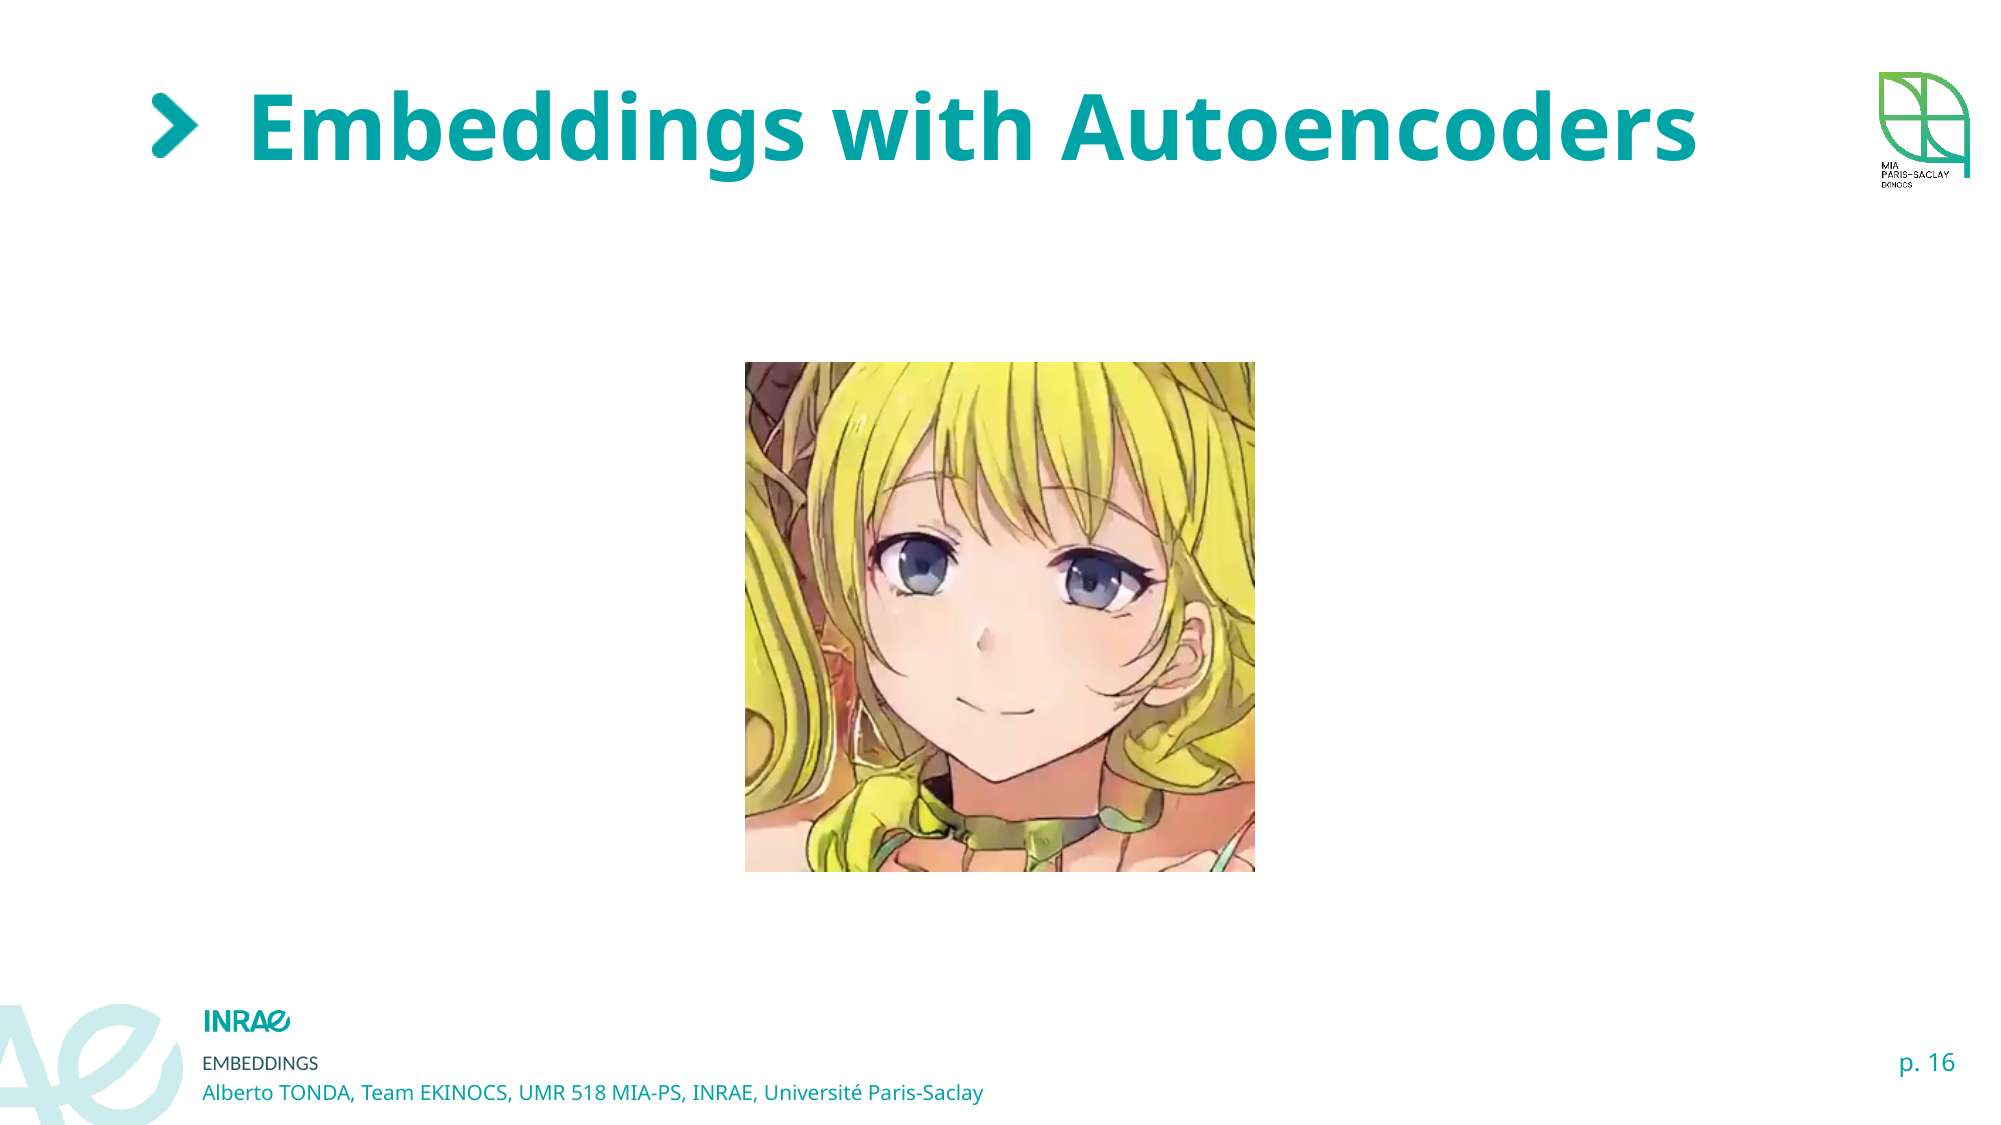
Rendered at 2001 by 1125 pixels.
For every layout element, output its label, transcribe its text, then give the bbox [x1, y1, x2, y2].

title Embeddings with Autoencoders [137, 59, 1863, 203]
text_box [745, 361, 1255, 872]
picture [1862, 54, 1986, 205]
picture [152, 93, 200, 158]
picture [0, 996, 329, 1125]
